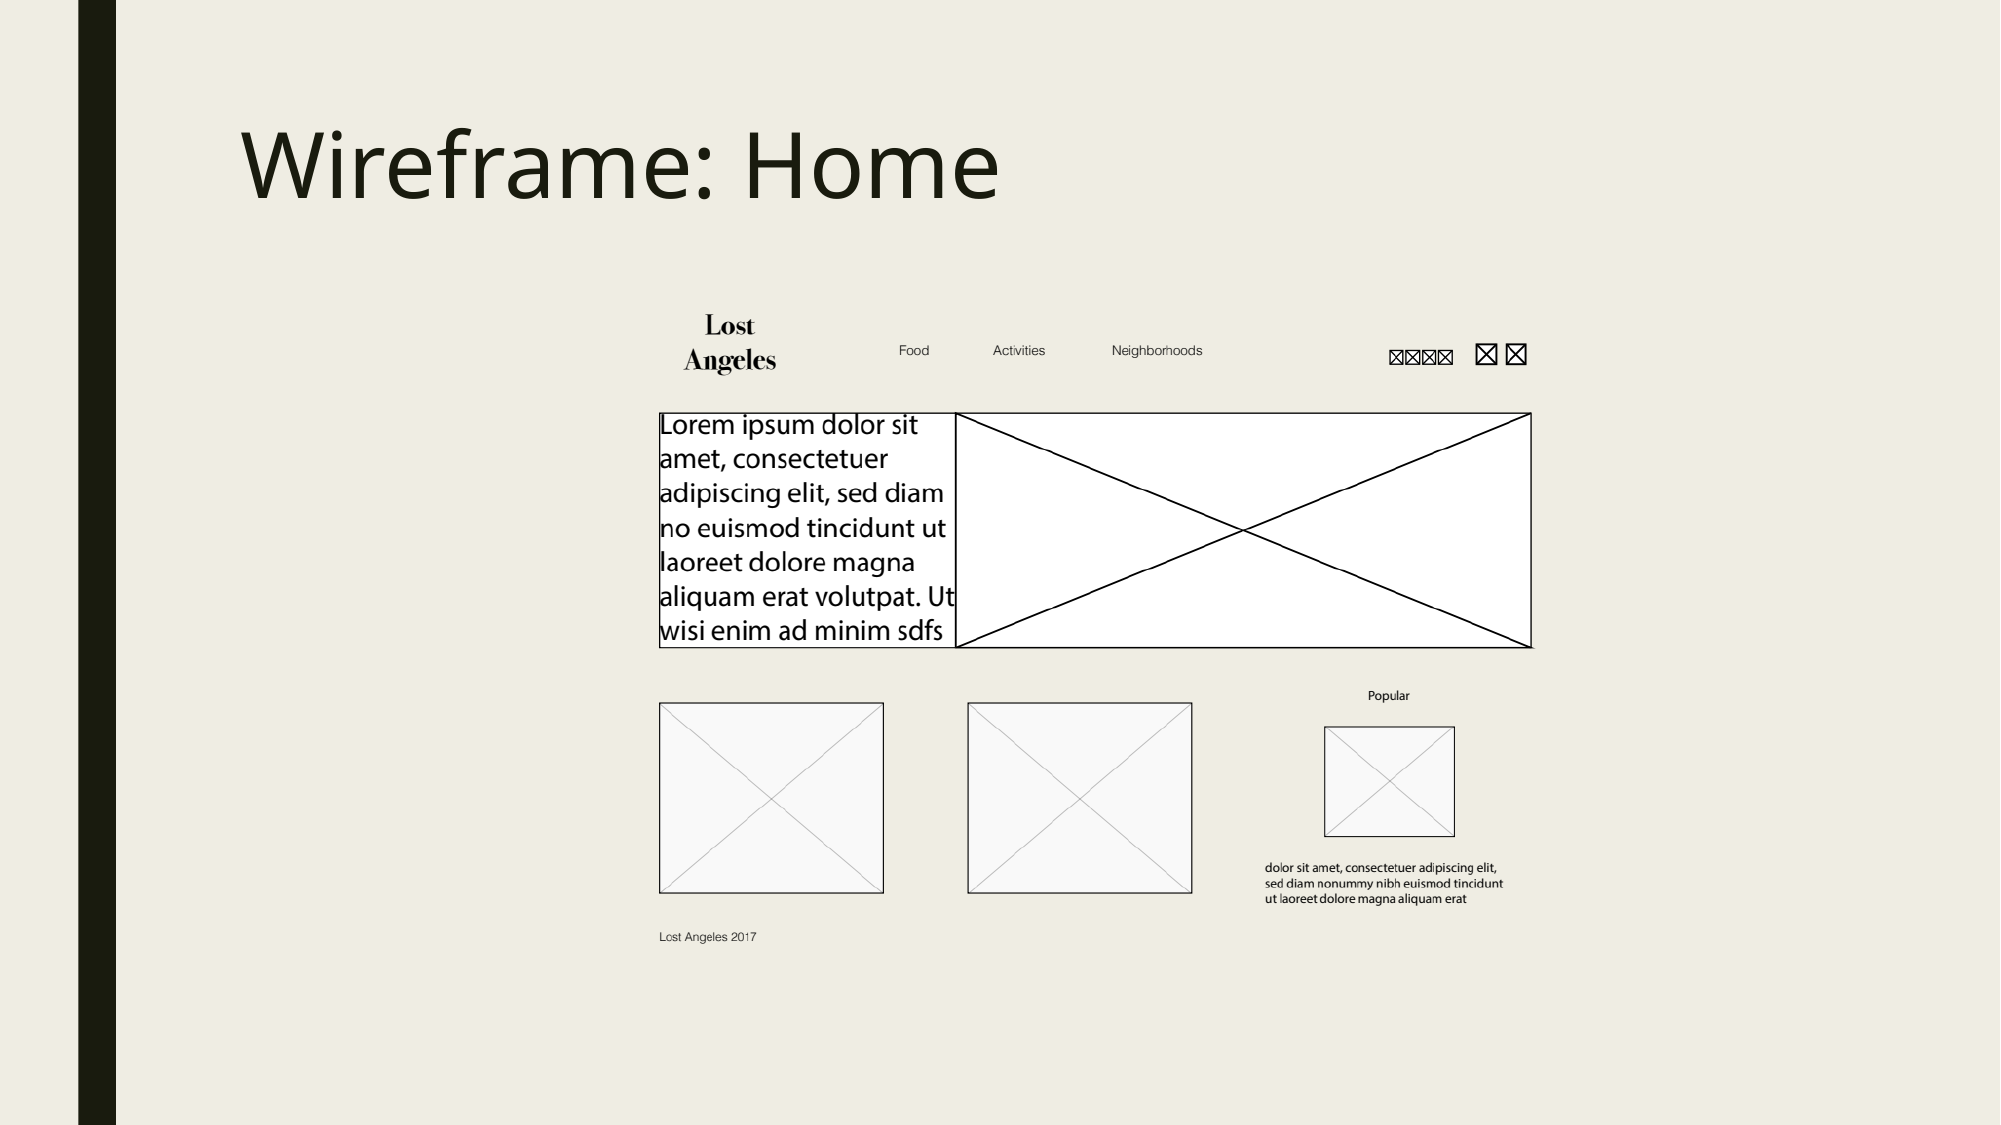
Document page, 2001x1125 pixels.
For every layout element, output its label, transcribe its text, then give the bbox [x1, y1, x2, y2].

title Wireframe: Home [225, 112, 1800, 357]
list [557, 211, 1585, 1005]
